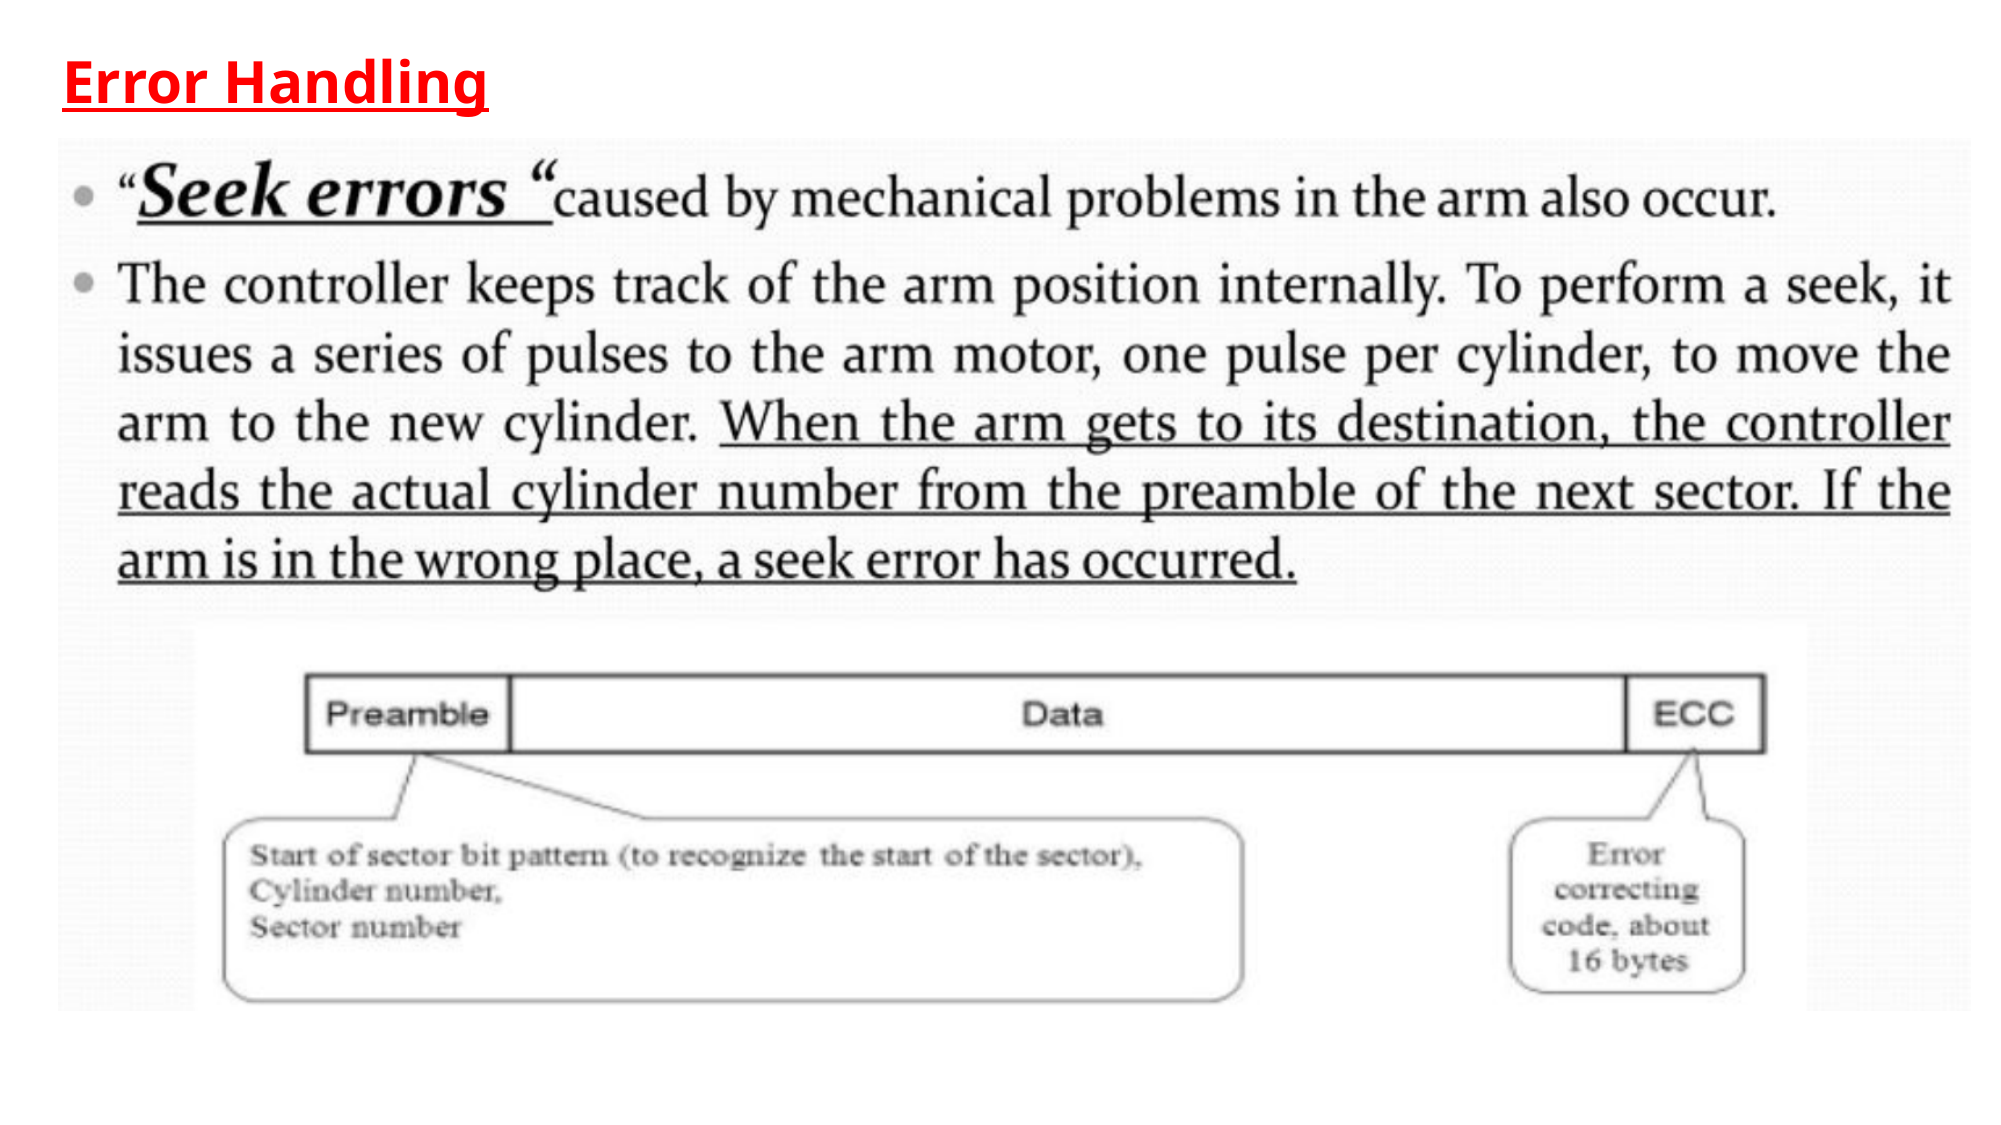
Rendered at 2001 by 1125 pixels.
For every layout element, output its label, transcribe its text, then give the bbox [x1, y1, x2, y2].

picture [58, 138, 1971, 1011]
text_box Error Handling [47, 37, 1048, 123]
